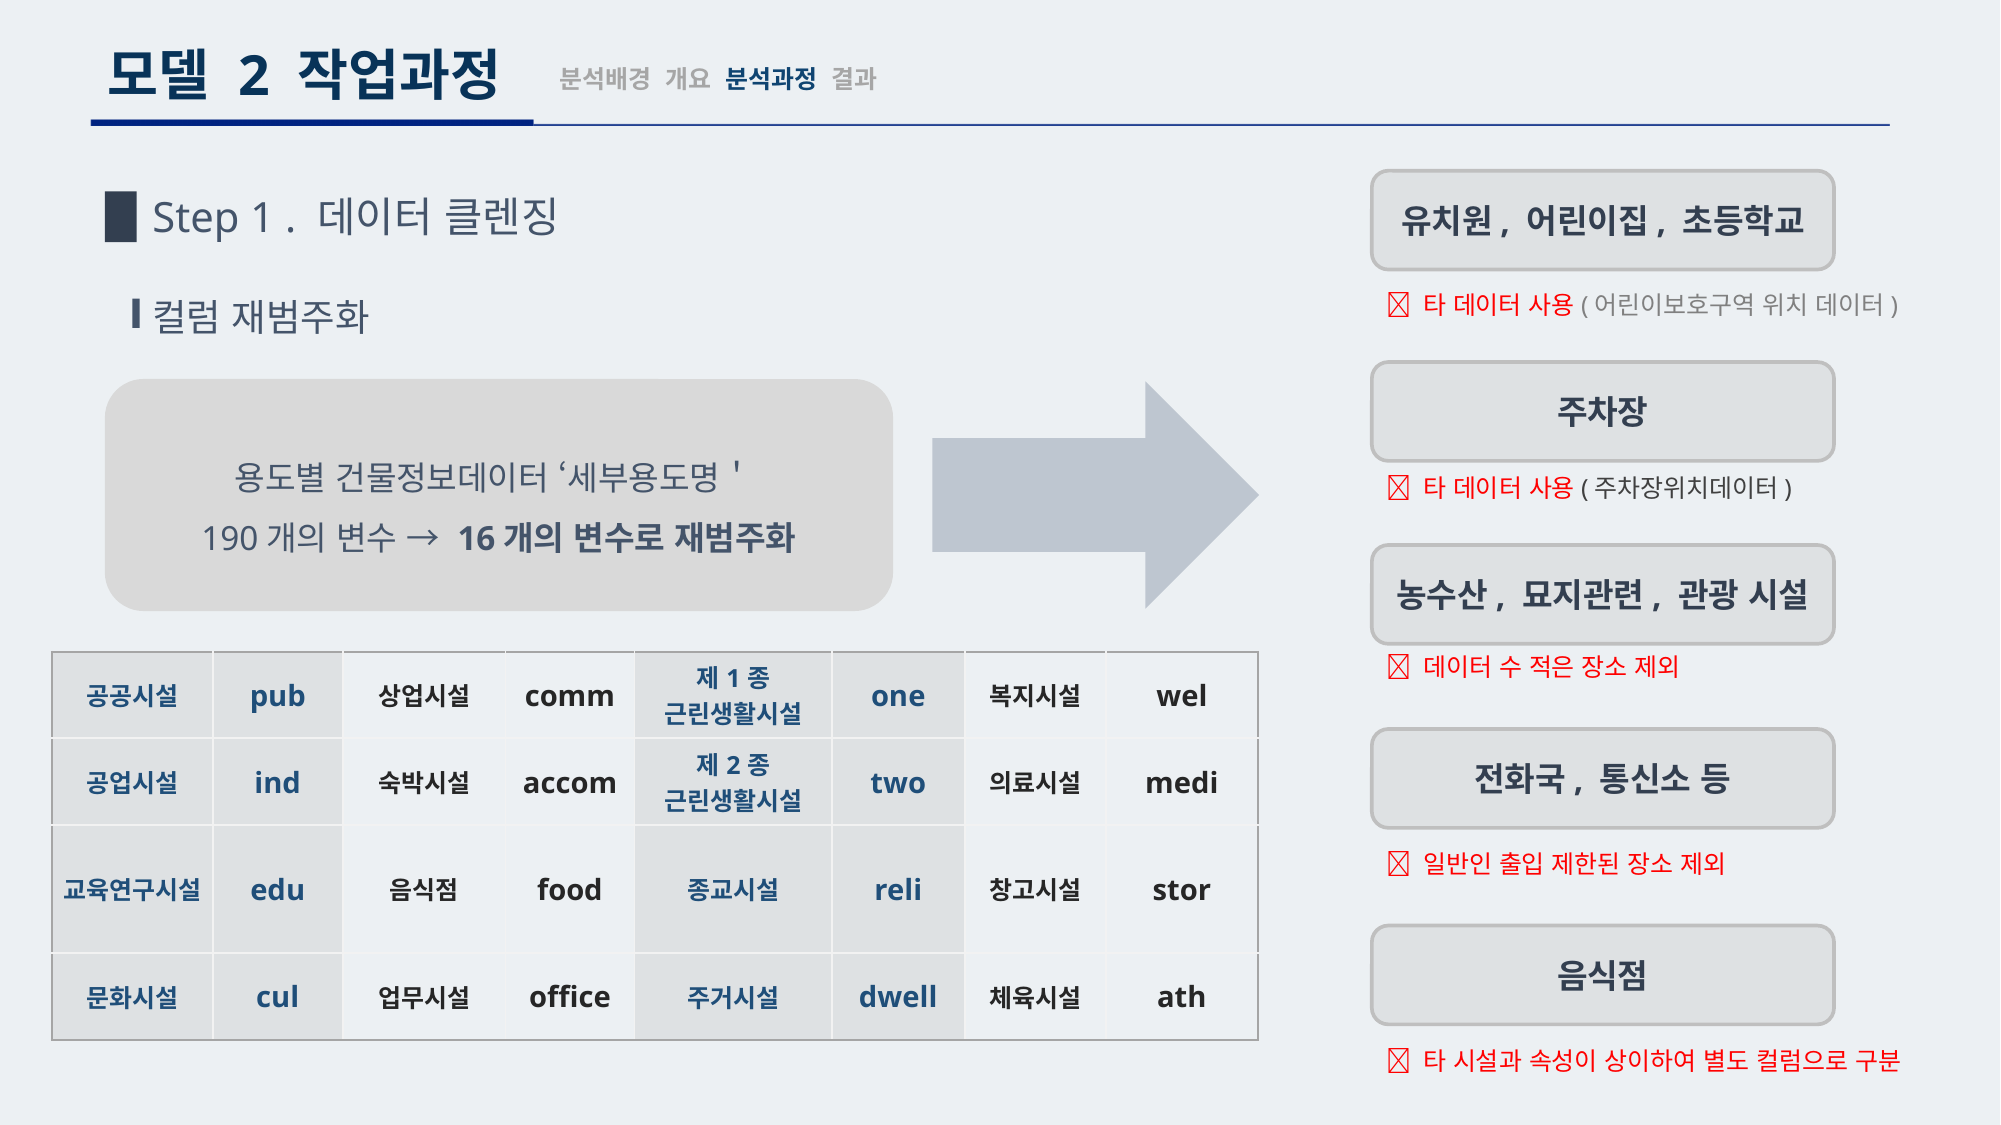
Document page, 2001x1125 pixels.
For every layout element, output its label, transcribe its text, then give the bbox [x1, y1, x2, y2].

table_header 공공시설 [53, 653, 212, 737]
table_cell 업무시설 [344, 954, 505, 1039]
table_cell food [506, 826, 634, 952]
table_header comm [506, 653, 634, 737]
table_cell stor [1107, 826, 1257, 952]
table_header wel [1107, 653, 1257, 737]
table_cell 주거시설 [635, 954, 831, 1039]
table_cell edu [214, 826, 342, 952]
table_cell 의료시설 [966, 739, 1105, 824]
table_header 복지시설 [966, 653, 1105, 737]
table_cell reli [833, 826, 964, 952]
table_cell ind [214, 739, 342, 824]
text_box [103, 377, 895, 613]
table_cell 문화시설 [53, 954, 212, 1039]
table_header 제1종 근린생활시설 [635, 653, 831, 737]
table_cell 종교시설 [635, 826, 831, 952]
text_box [104, 183, 590, 250]
table_header 상업시설 [344, 653, 505, 737]
table_header one [833, 653, 964, 737]
table_header pub [214, 653, 342, 737]
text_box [1371, 170, 1996, 1084]
text_box [131, 298, 141, 329]
table_cell accom [506, 739, 634, 824]
table_cell medi [1107, 739, 1257, 824]
text_box 용도별 건물정보데이터 ‘세부용도명＇ 190개의 변수 → 16개의 변수로 재범주화 [133, 429, 865, 565]
table_cell ath [1107, 954, 1257, 1039]
table_cell 창고시설 [966, 826, 1105, 952]
table_cell dwell [833, 954, 964, 1039]
text_box 컬럼 재범주화 [137, 286, 426, 347]
table_cell 음식점 [344, 826, 505, 952]
table_cell office [506, 954, 634, 1039]
table_cell 제2종 근린생활시설 [635, 739, 831, 824]
table_cell cul [214, 954, 342, 1039]
table_cell 공업시설 [53, 739, 212, 824]
text_box 모델 2 작업과정 [90, 32, 534, 114]
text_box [90, 119, 534, 126]
text_box [931, 378, 1261, 612]
table_cell 숙박시설 [344, 739, 505, 824]
table_cell 체육시설 [966, 954, 1105, 1039]
table_cell 교육연구시설 [53, 826, 212, 952]
table_cell two [833, 739, 964, 824]
text_box 분석배경 개요 분석과정 결과 [544, 56, 893, 101]
